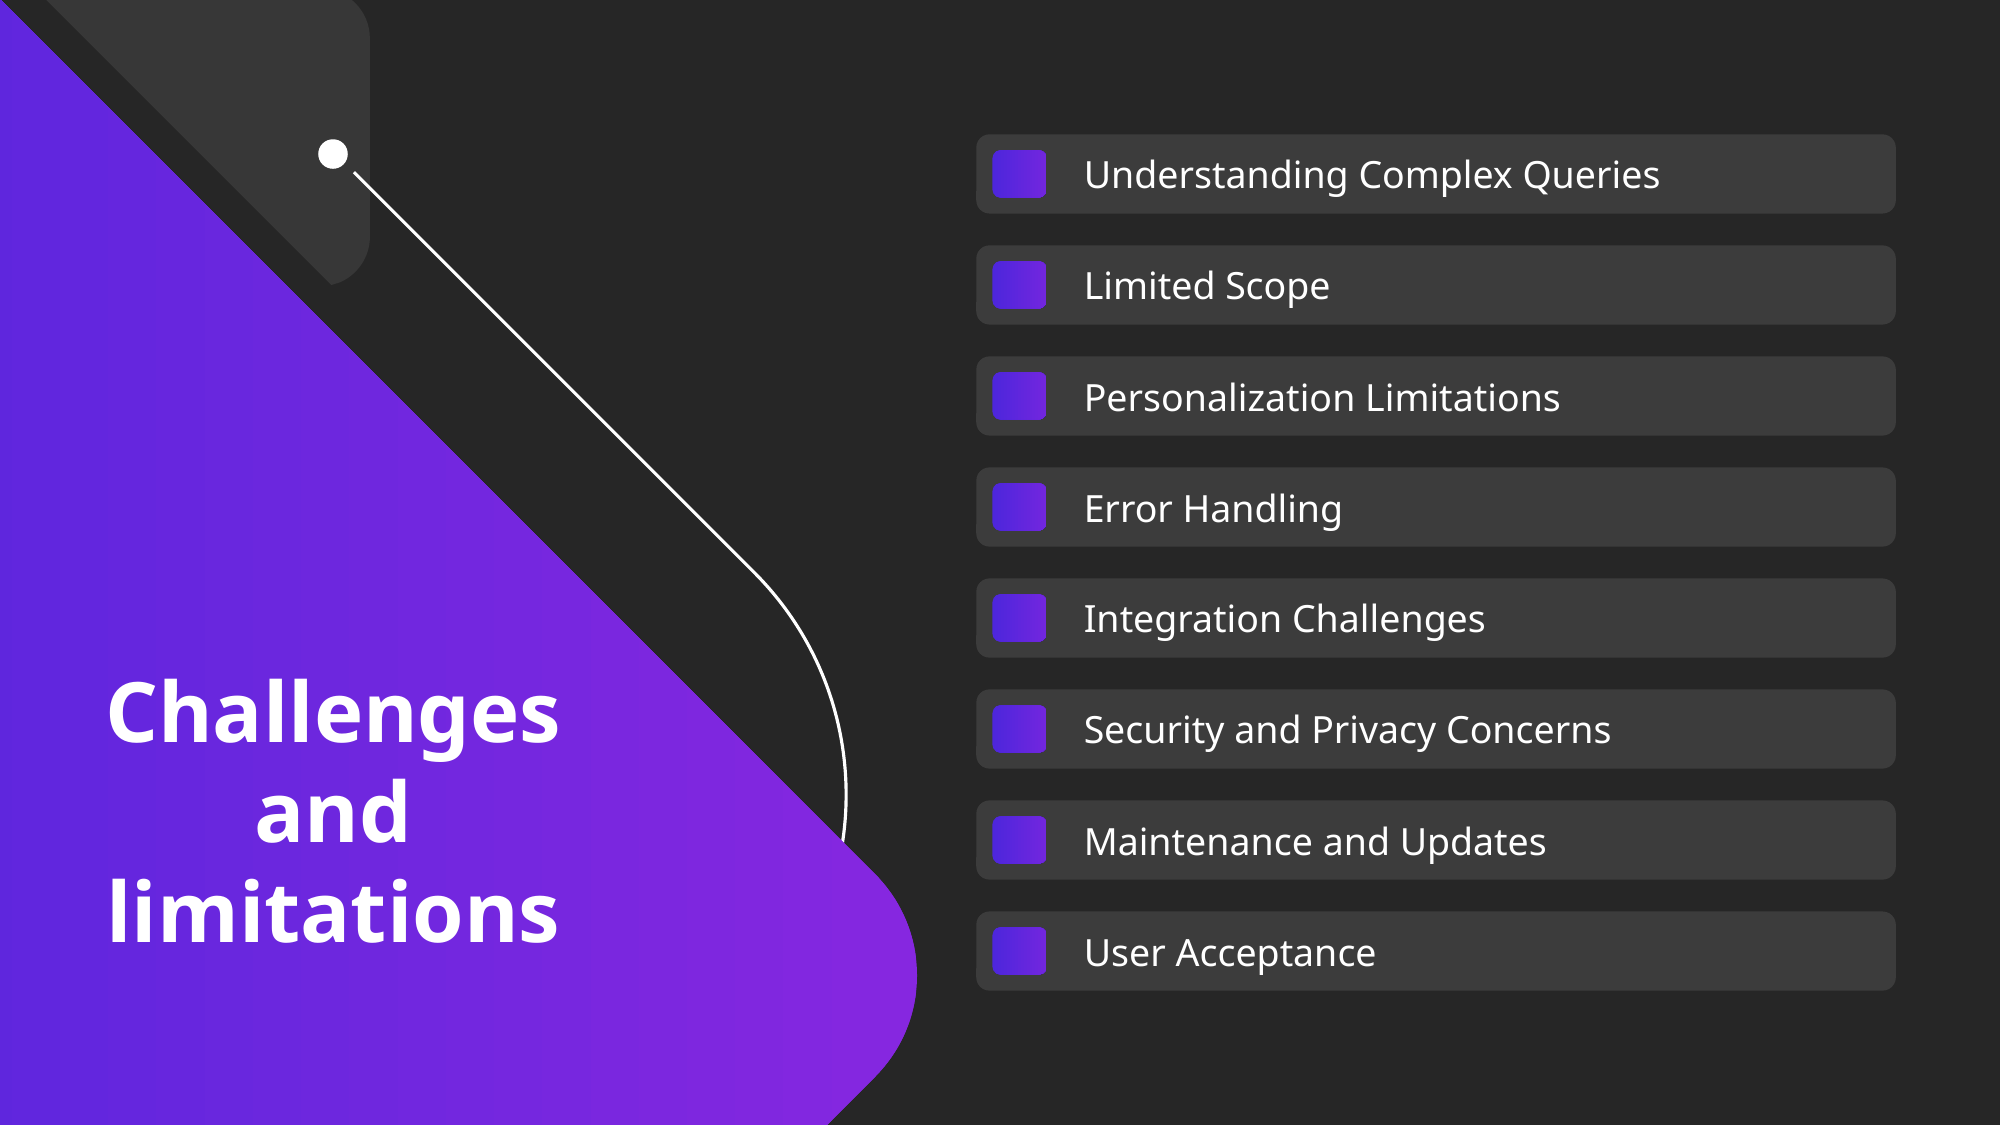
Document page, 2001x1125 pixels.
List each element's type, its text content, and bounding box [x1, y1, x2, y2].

text_box [46, 0, 370, 266]
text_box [318, 138, 848, 1094]
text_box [976, 134, 1897, 991]
text_box [0, 0, 918, 1125]
text_box Challenges and limitations [35, 651, 312, 967]
